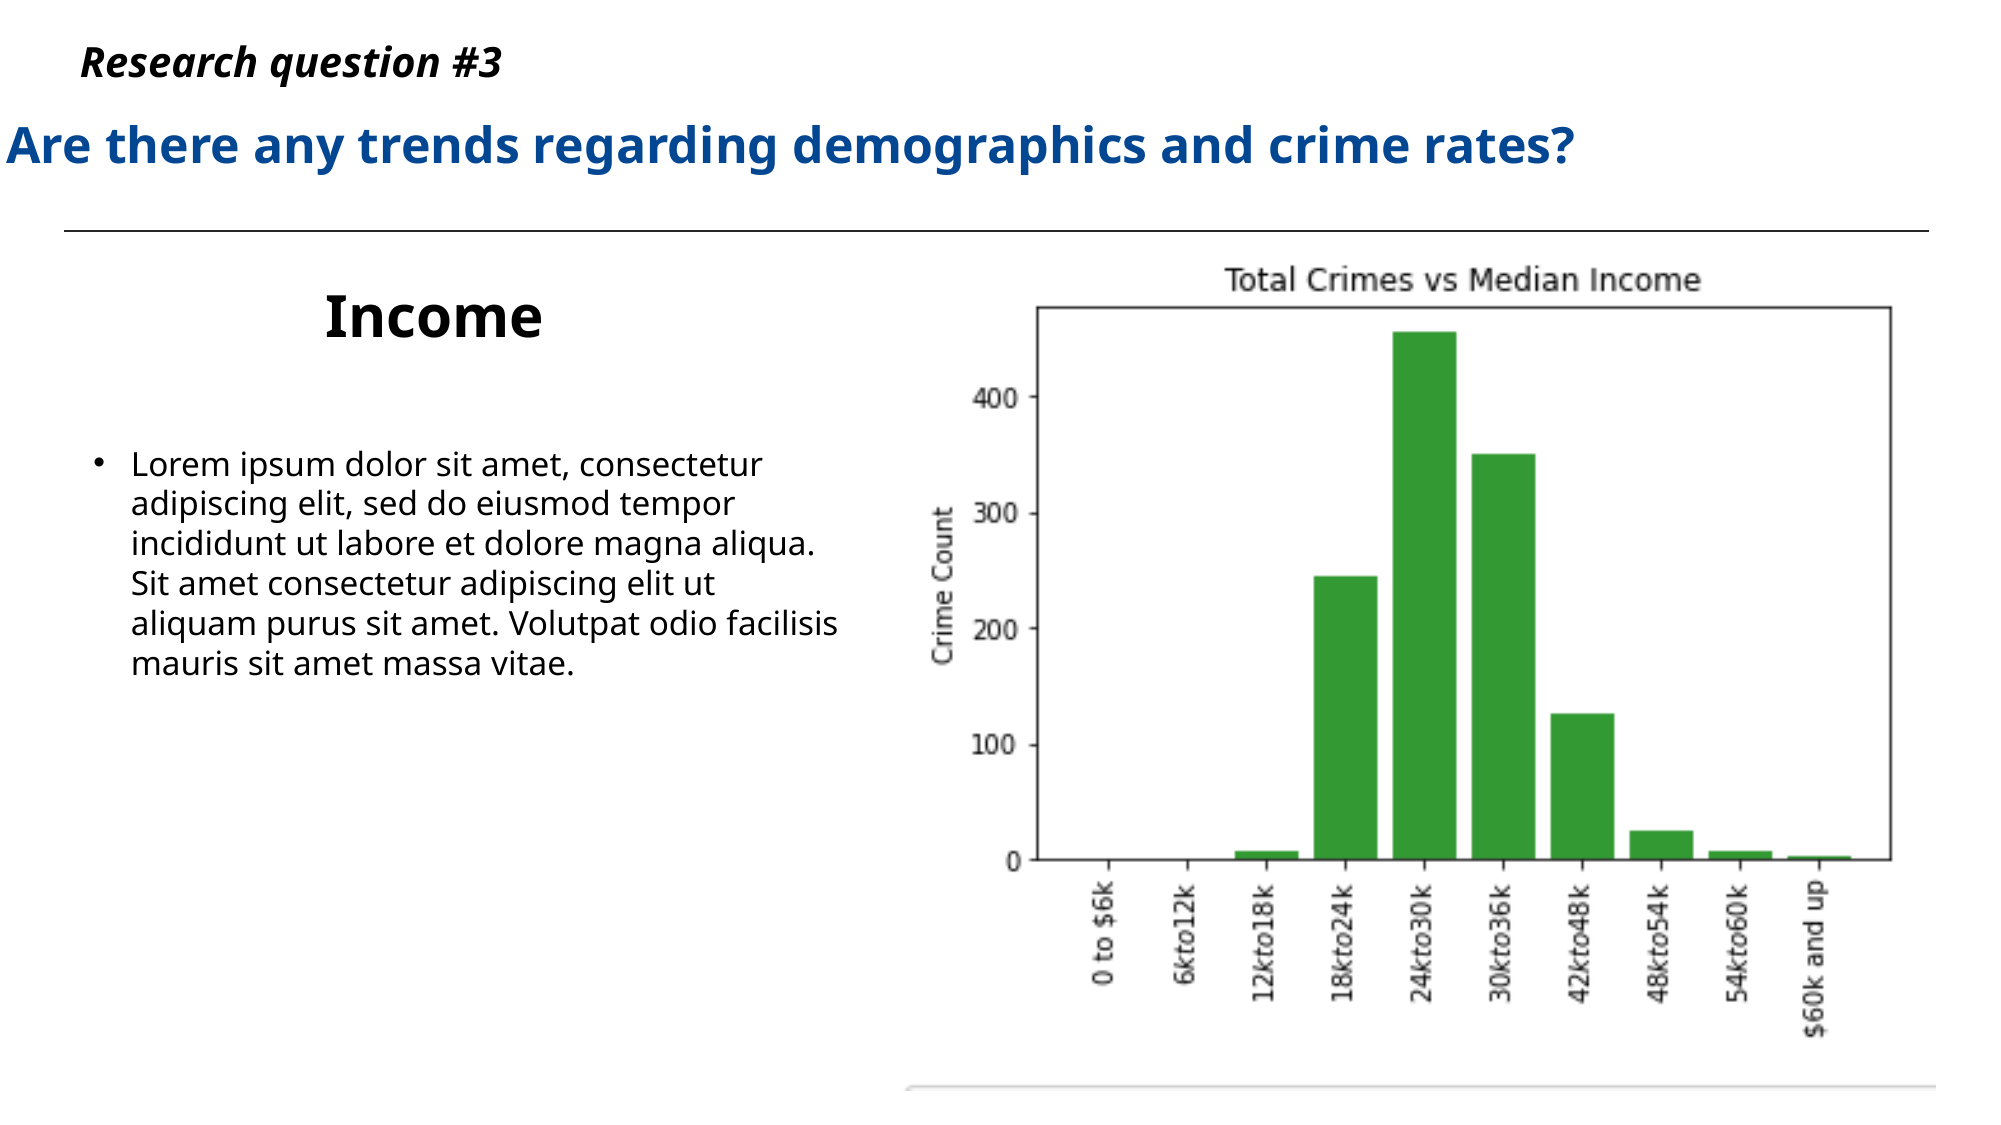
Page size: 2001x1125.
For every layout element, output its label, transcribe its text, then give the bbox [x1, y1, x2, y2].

text_box Research question #3 [64, 23, 832, 94]
list Income [78, 267, 792, 358]
list Lorem ipsum dolor sit amet, consectetur adipiscing elit, sed do eiusmod tempor incididunt ut labore et dolore magna aliqua. Sit amet consectetur adipiscing elit ut aliquam purus sit amet. Volutpat odio facilisis mauris sit amet massa vitae. [78, 435, 858, 799]
title Are there any trends regarding demographics and crime rates? [0, 145, 1724, 236]
picture [874, 245, 1936, 1091]
